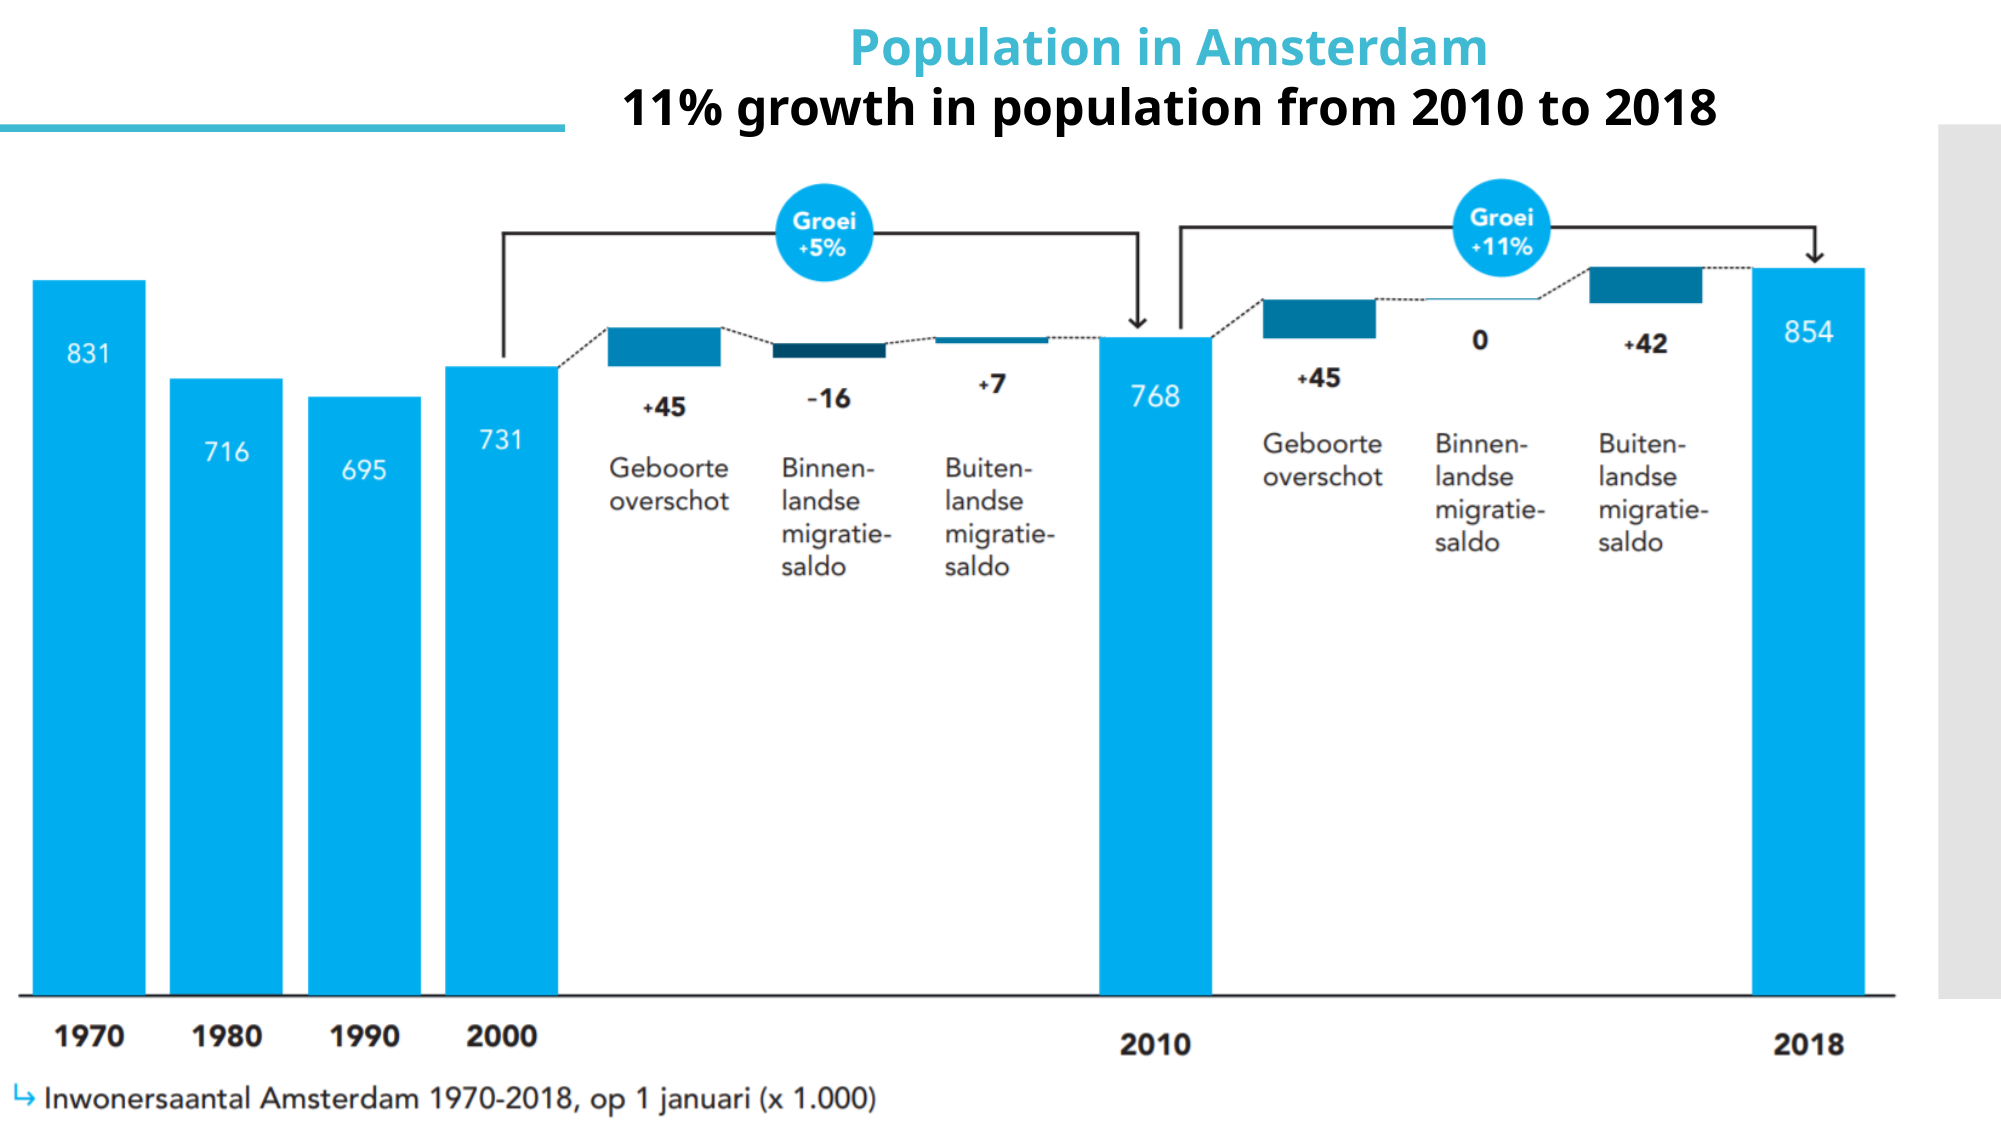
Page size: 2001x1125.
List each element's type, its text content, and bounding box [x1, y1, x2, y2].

picture [0, 132, 1912, 1125]
text_box Population in Amsterdam 11% growth in population from 2010 to 2018 [596, 0, 1744, 131]
